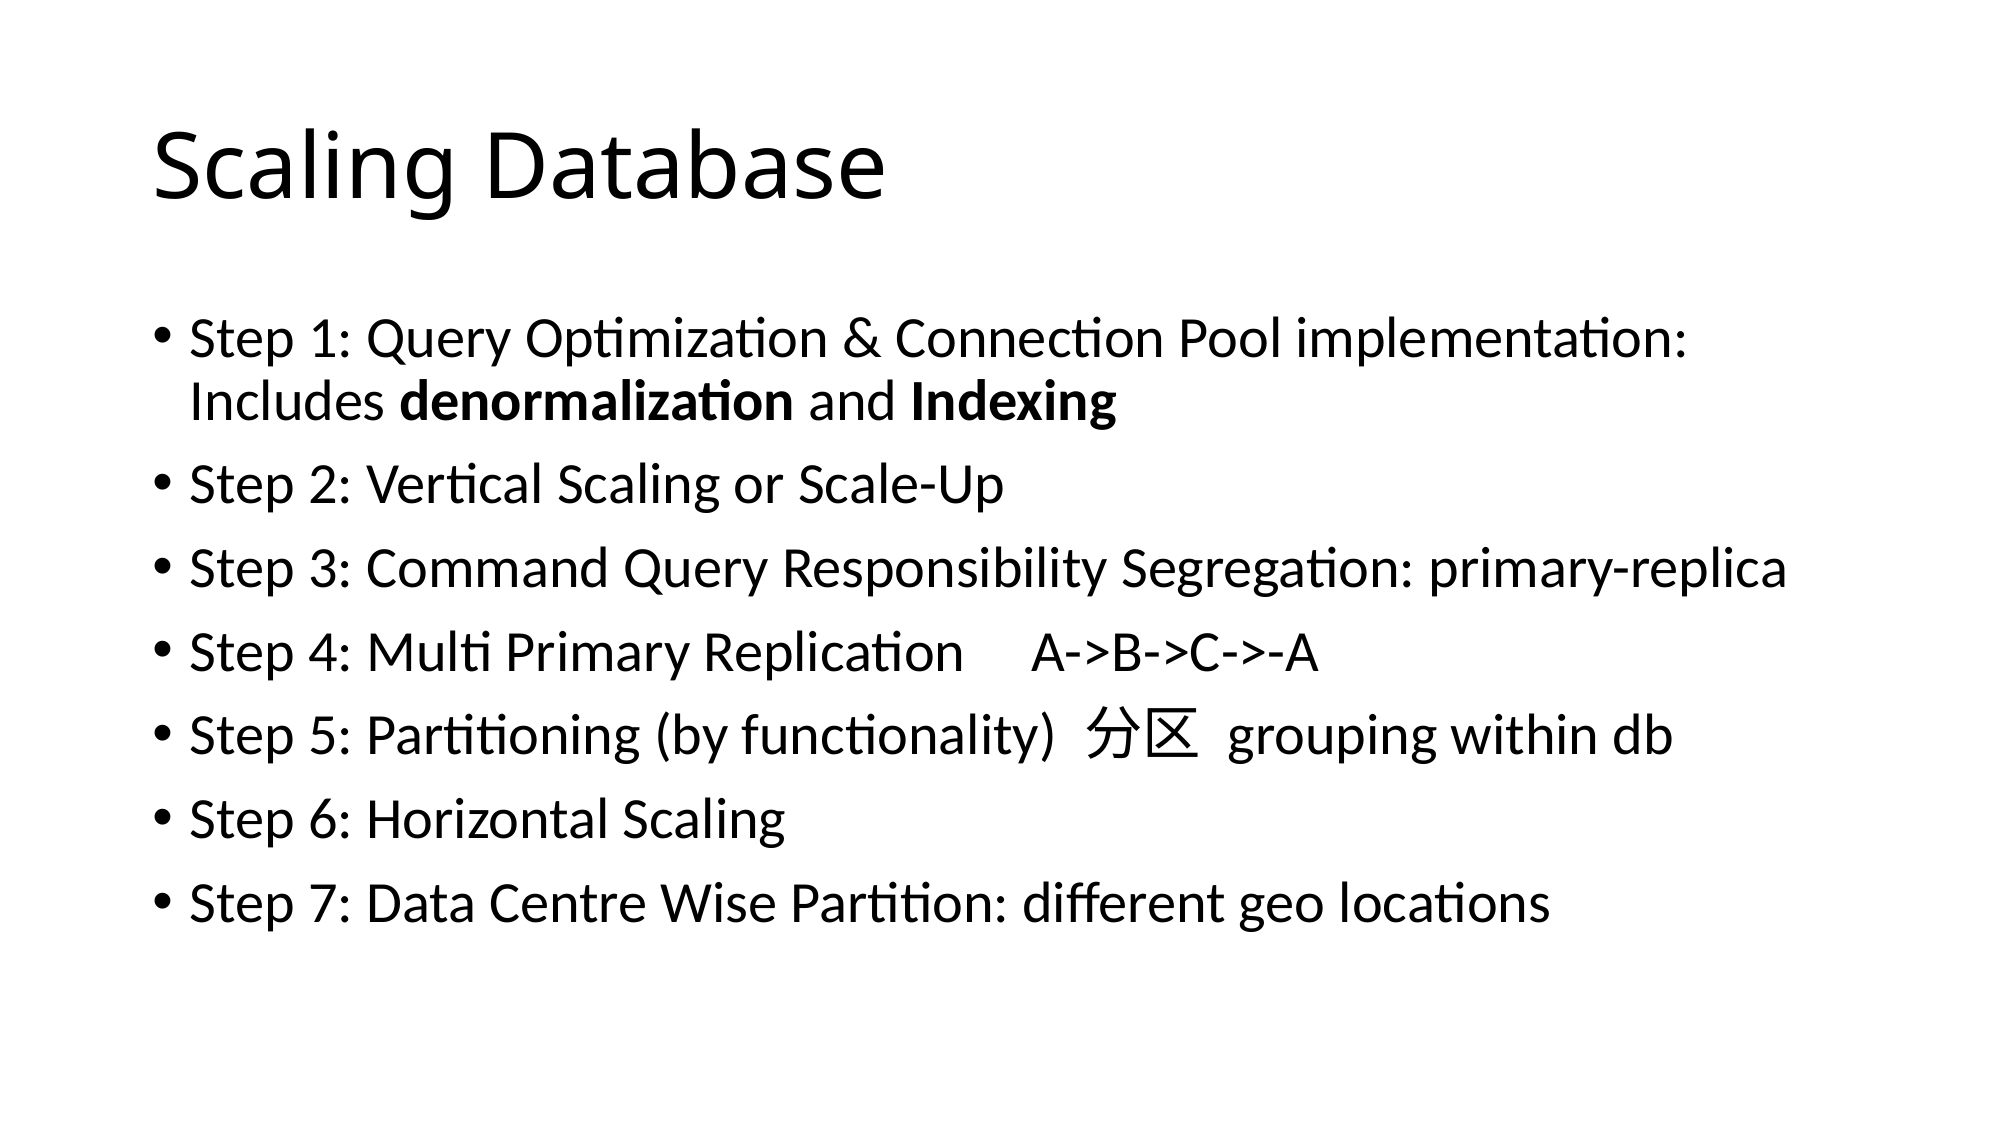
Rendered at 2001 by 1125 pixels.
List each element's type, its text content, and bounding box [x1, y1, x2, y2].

list Step 1: Query Optimization & Connection Pool implementation: Includes denormalization and Indexing Step 2: Vertical Scaling or Scale-Up Step 3: Command Query Responsibility Segregation: primary-replica Step 4: Multi Primary Replication A->B->C->-A Step 5: Partitioning (by functionality) 分区 grouping within db Step 6: Horizontal Scaling Step 7: Data Centre Wise Partition: different geo locations [137, 299, 1863, 1014]
title Scaling Database [137, 59, 1863, 278]
